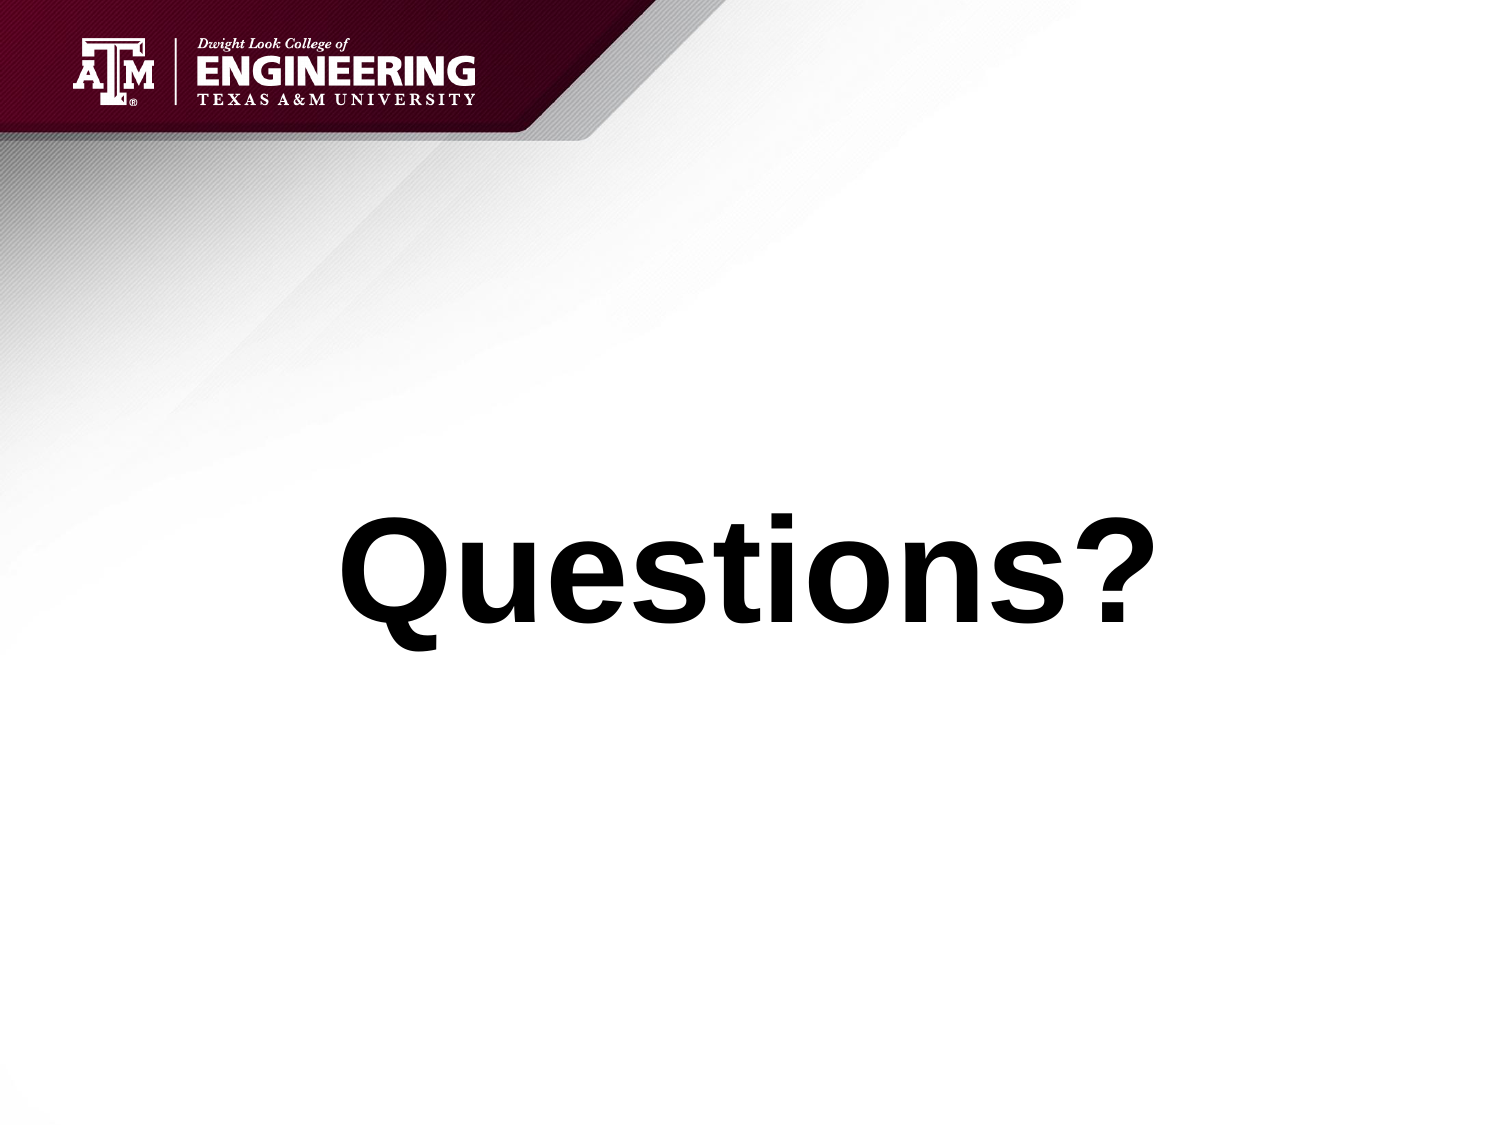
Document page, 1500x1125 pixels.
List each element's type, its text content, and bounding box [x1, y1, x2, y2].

picture [0, 0, 1500, 1125]
title Questions? [75, 496, 1425, 629]
